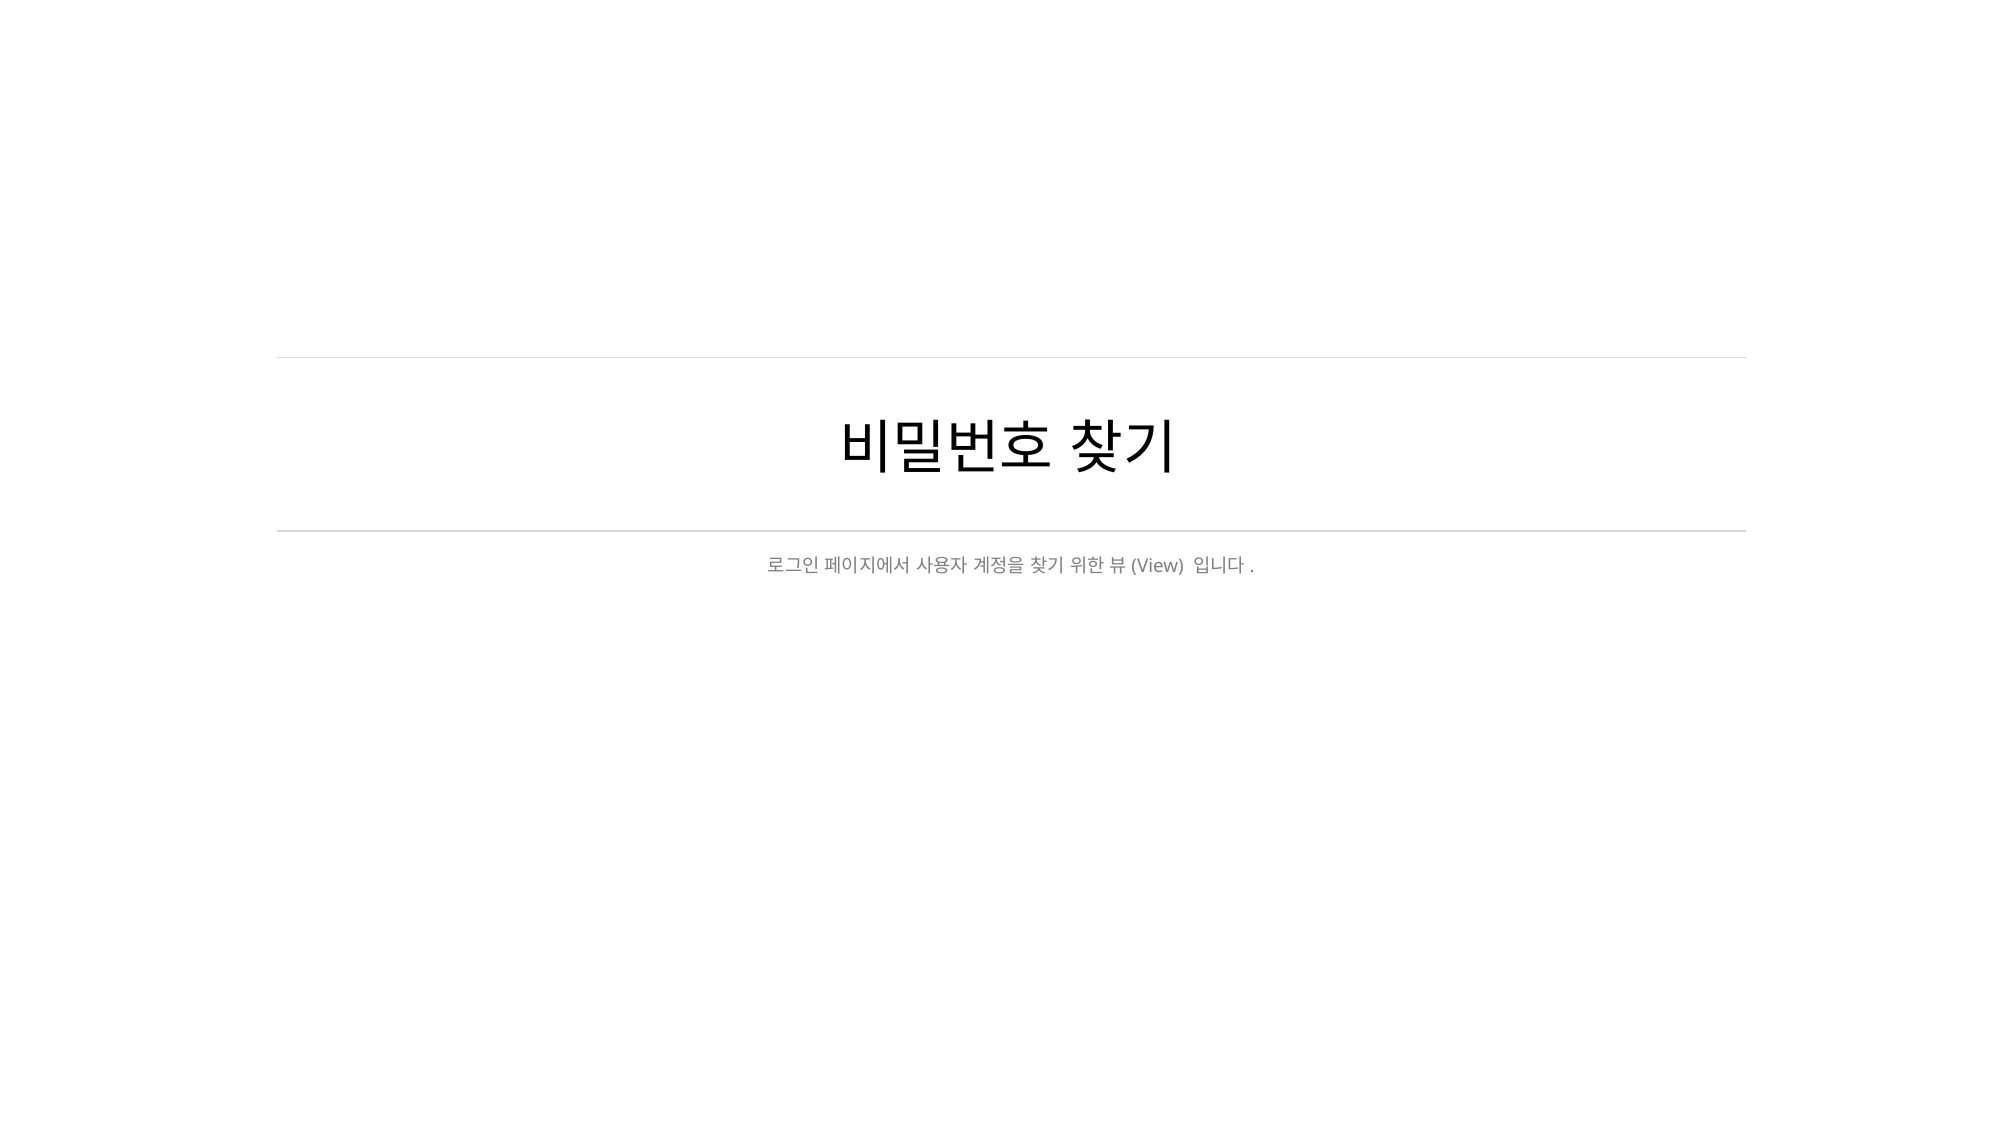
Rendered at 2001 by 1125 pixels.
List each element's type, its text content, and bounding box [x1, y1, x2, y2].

list 로그인 페이지에서 사용자 계정을 찾기 위한 뷰(View) 입니다. [276, 546, 1746, 657]
title 비밀번호 찾기 [70, 375, 1945, 515]
